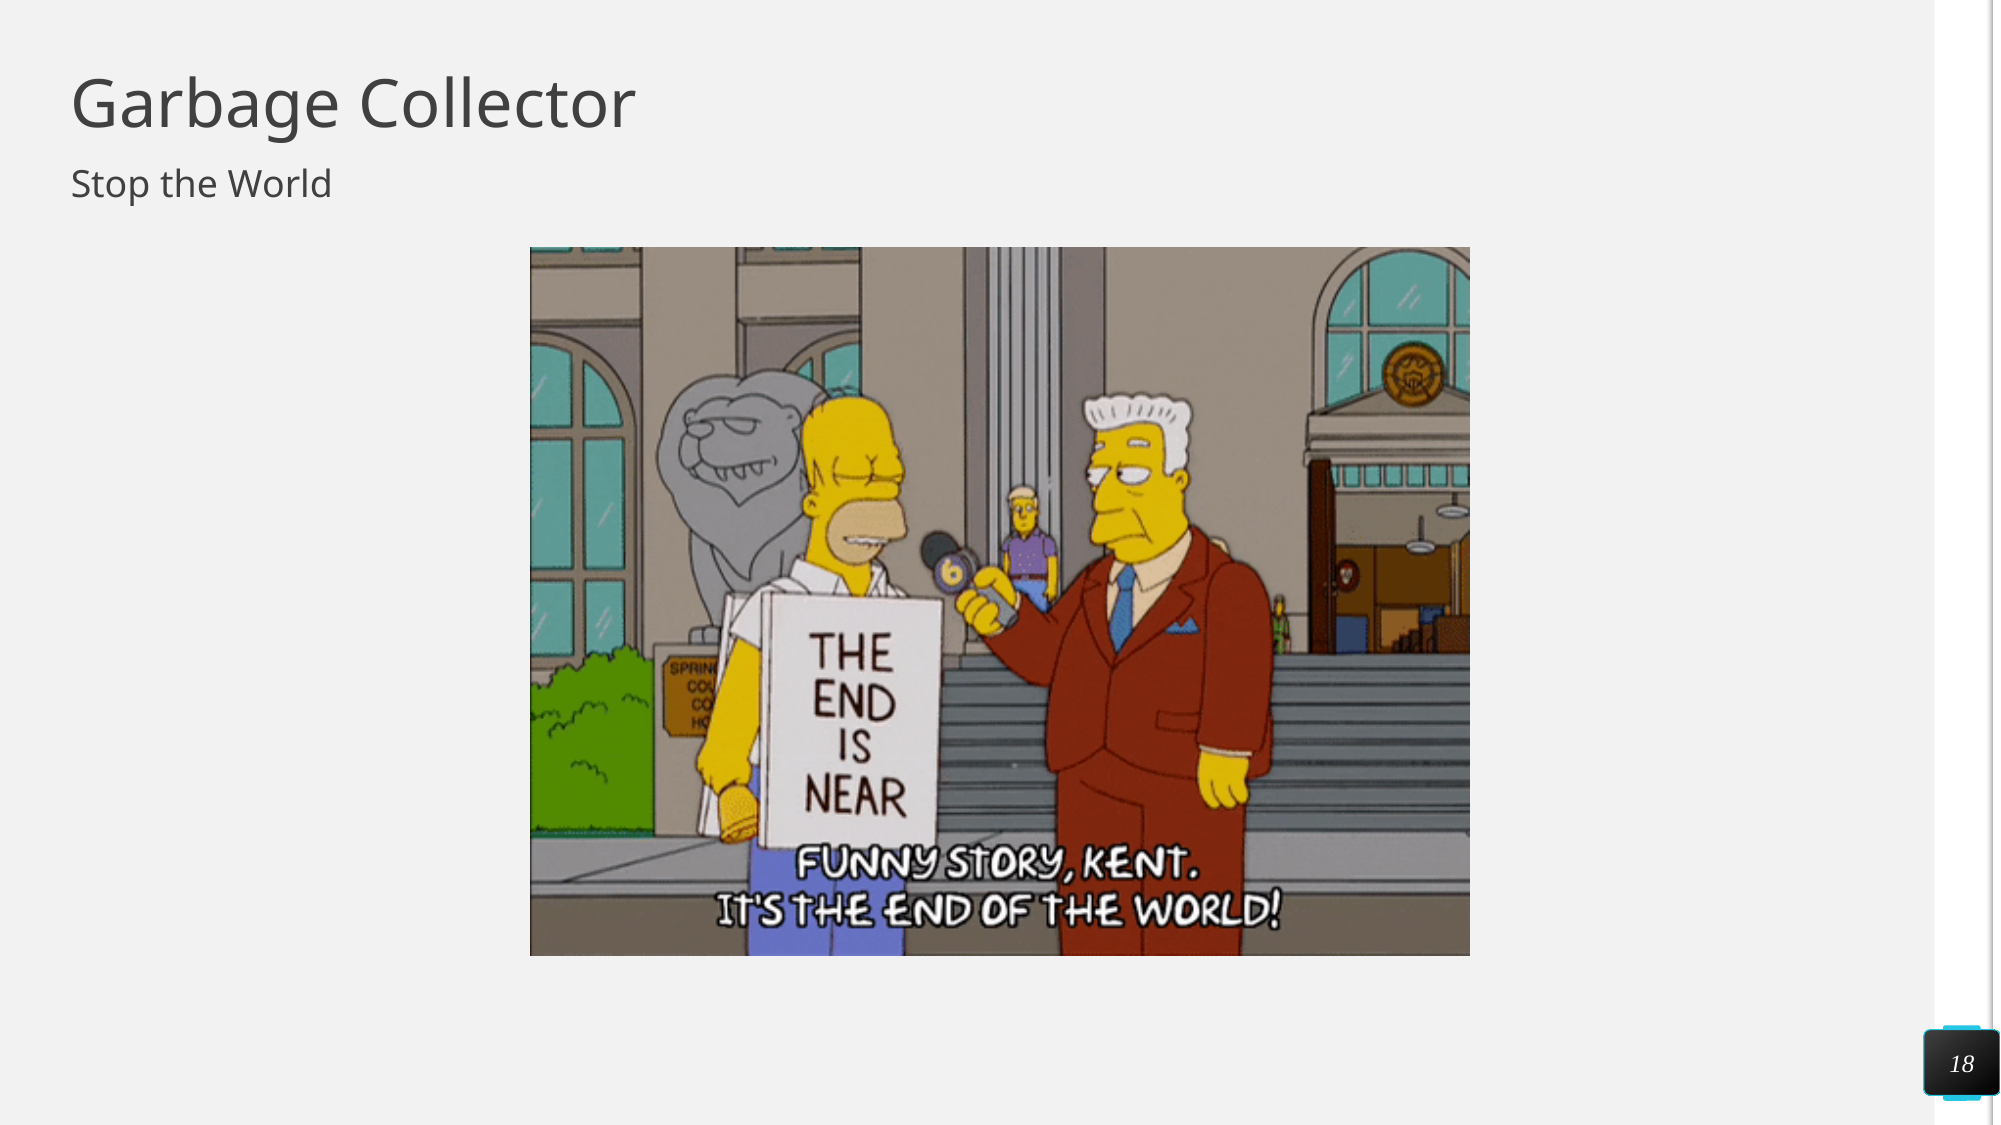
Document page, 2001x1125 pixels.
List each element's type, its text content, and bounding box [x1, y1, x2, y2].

list Stop the World [70, 165, 1931, 225]
slide_number 18 [1923, 1029, 2000, 1096]
title Garbage Collector [70, 70, 1930, 142]
picture [530, 247, 1470, 956]
